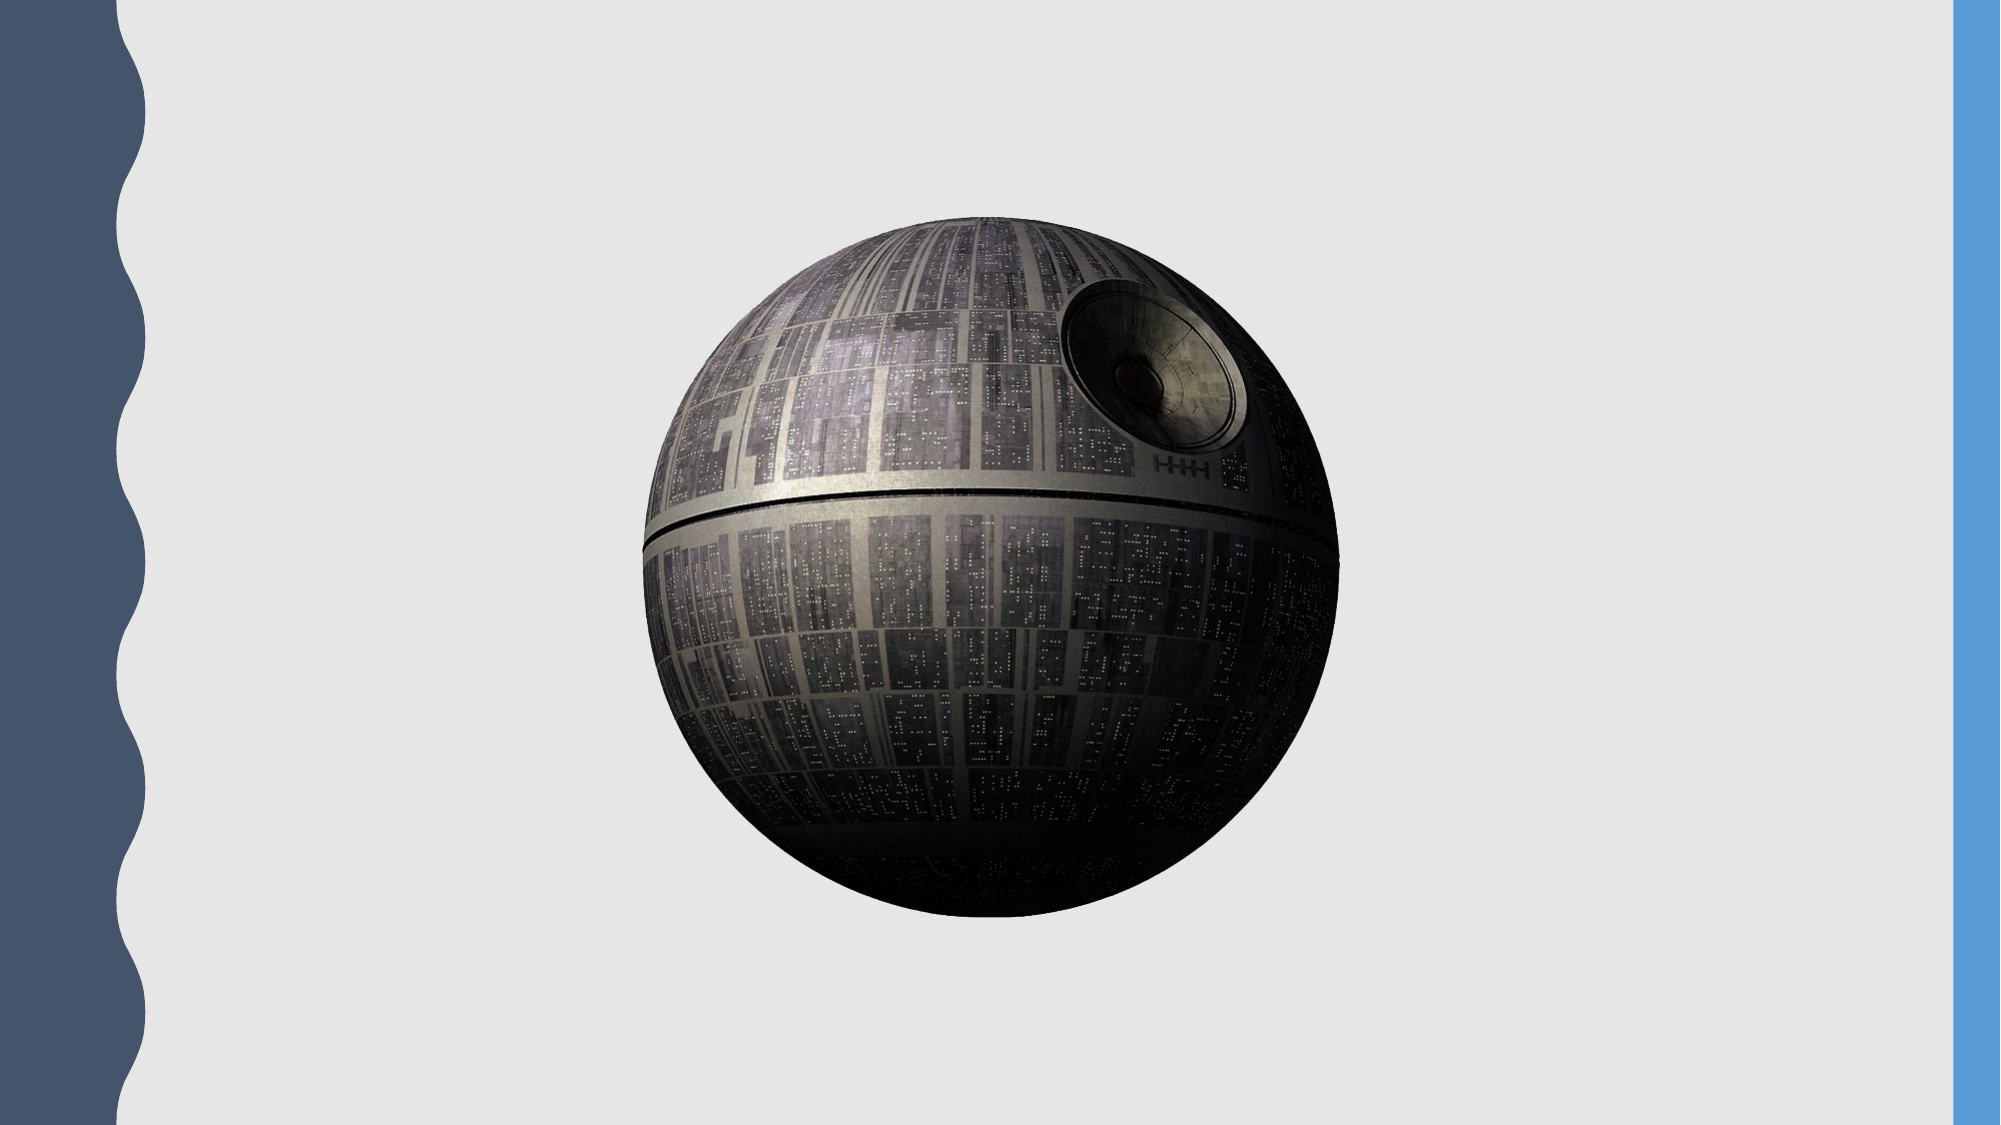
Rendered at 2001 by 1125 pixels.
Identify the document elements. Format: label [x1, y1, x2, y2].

picture [618, 181, 1381, 944]
